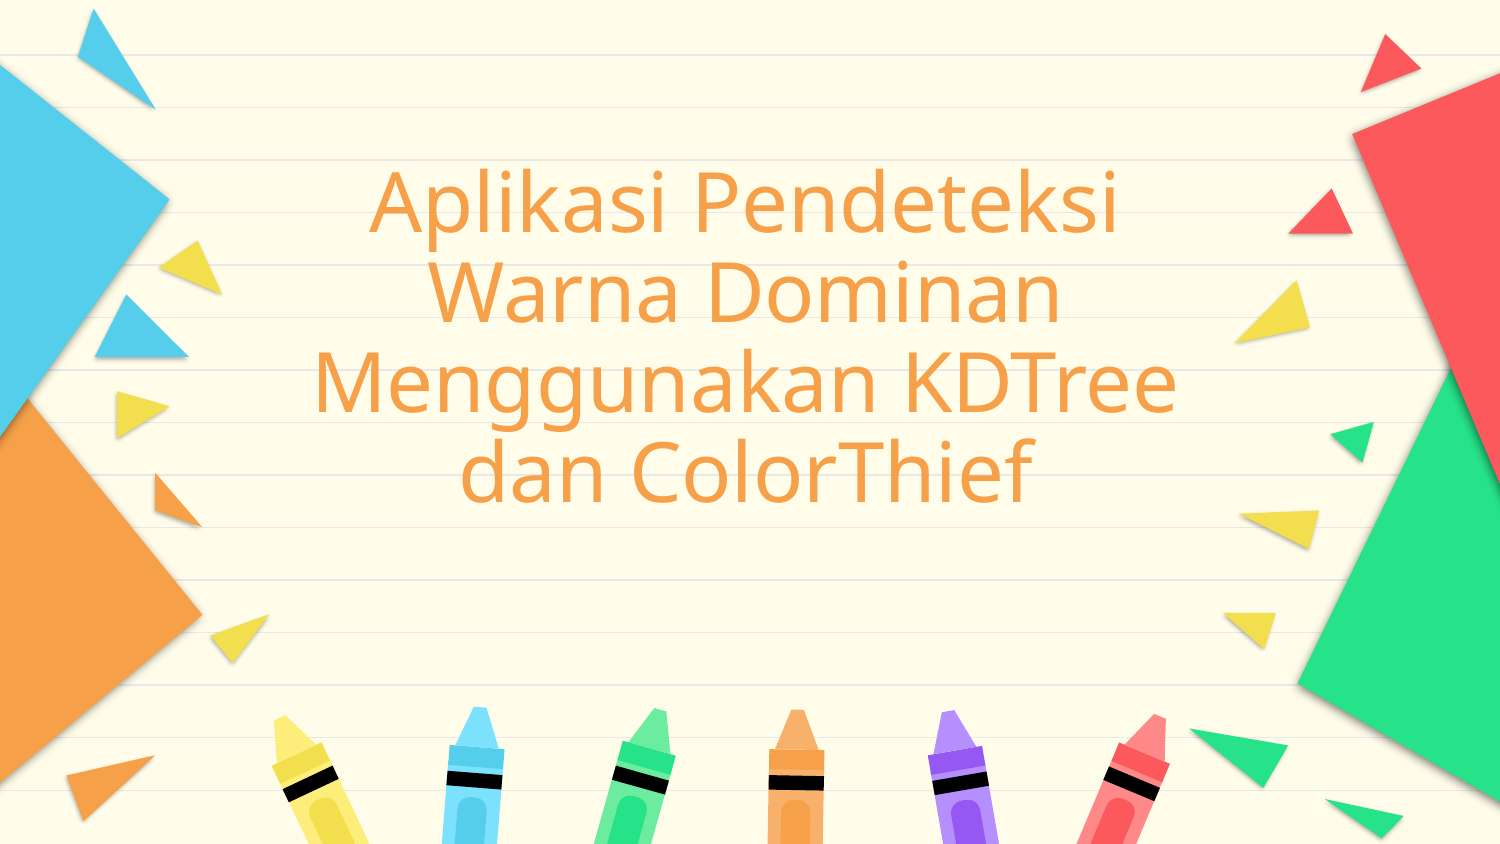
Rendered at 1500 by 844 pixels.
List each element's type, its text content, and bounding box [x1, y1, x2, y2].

text_box [117, 391, 170, 439]
text_box [1360, 34, 1422, 93]
title Aplikasi Pendeteksi Warna Dominan Menggunakan KDTree dan ColorThief [231, 130, 1261, 536]
text_box [1223, 612, 1276, 650]
text_box [66, 755, 156, 822]
text_box [1288, 188, 1354, 234]
text_box [1238, 510, 1319, 549]
text_box [77, 8, 156, 110]
text_box [210, 614, 270, 664]
text_box [94, 294, 189, 357]
text_box [155, 472, 203, 528]
text_box [1189, 728, 1289, 788]
text_box [158, 240, 223, 295]
text_box [1330, 421, 1374, 463]
text_box [1324, 799, 1404, 839]
text_box [1234, 280, 1310, 344]
